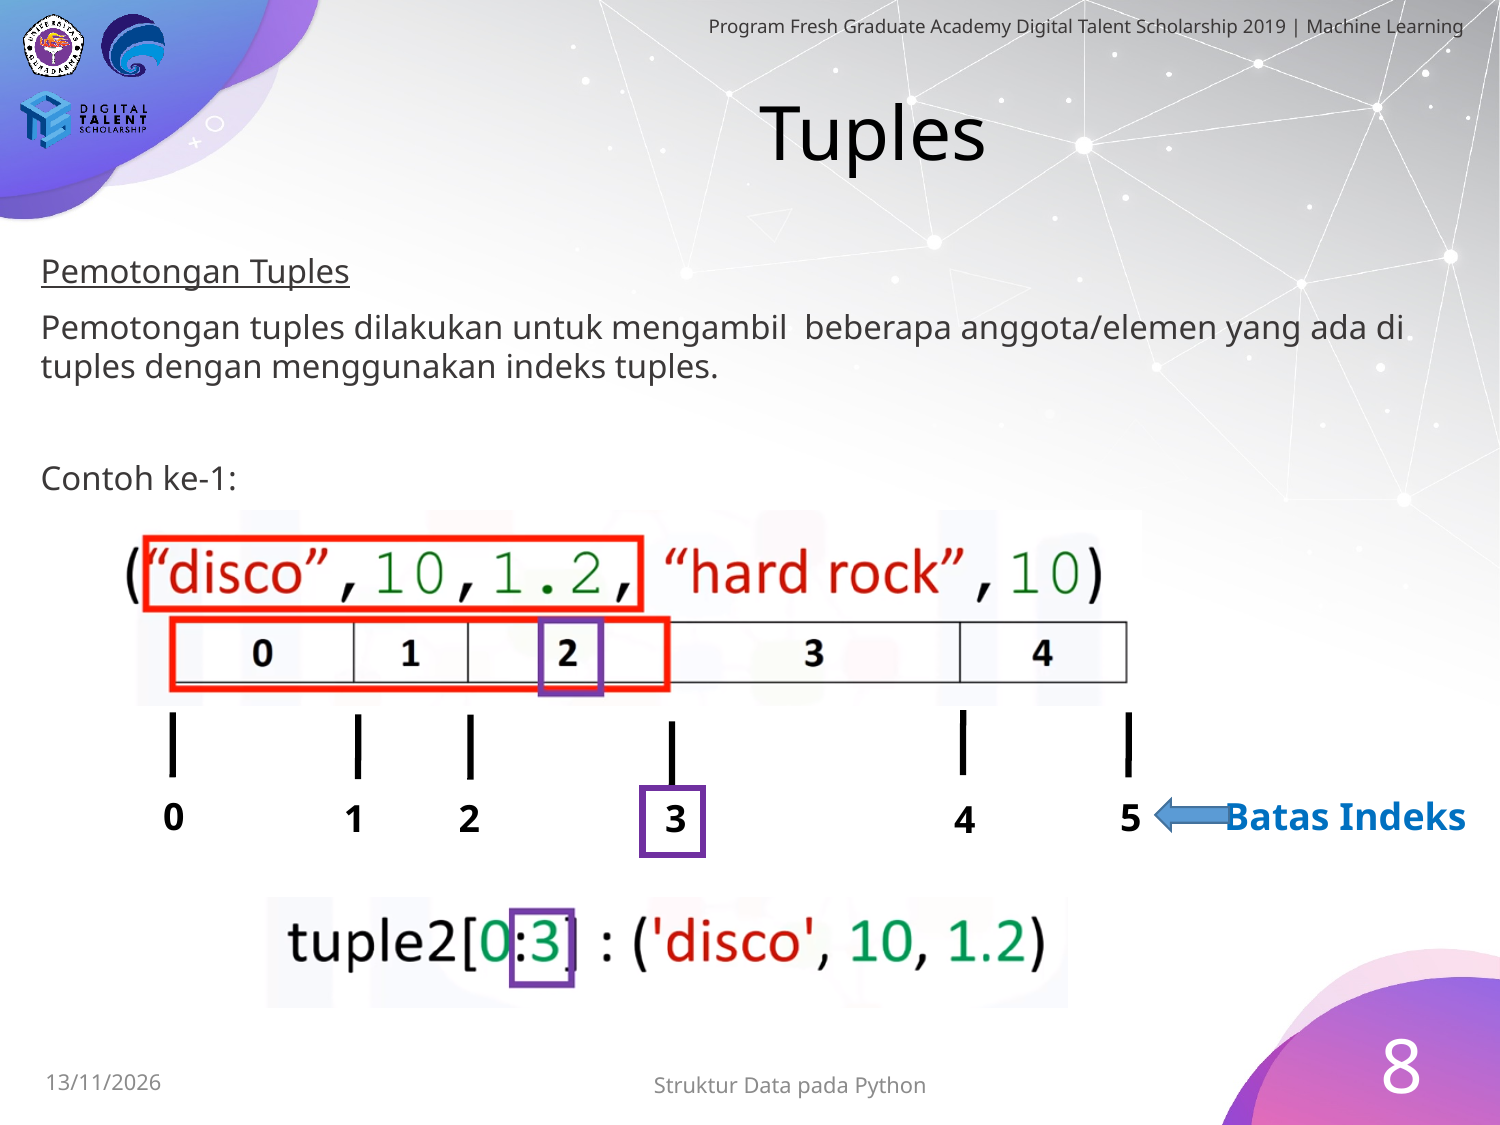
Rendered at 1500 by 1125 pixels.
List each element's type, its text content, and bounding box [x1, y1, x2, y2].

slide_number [30, 1053, 272, 1114]
title Tuples [271, 66, 1477, 207]
footer Struktur Data pada Python [386, 1055, 1195, 1114]
text_box Pemotongan Tuples Pemotongan tuples dilakukan untuk mengambil beberapa anggota/elemen yang ada di tuples dengan menggunakan indeks tuples. Contoh ke-1: [25, 241, 1472, 506]
slide_number 8 [1327, 1025, 1477, 1115]
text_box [143, 710, 1485, 856]
picture [0, 0, 1500, 1125]
